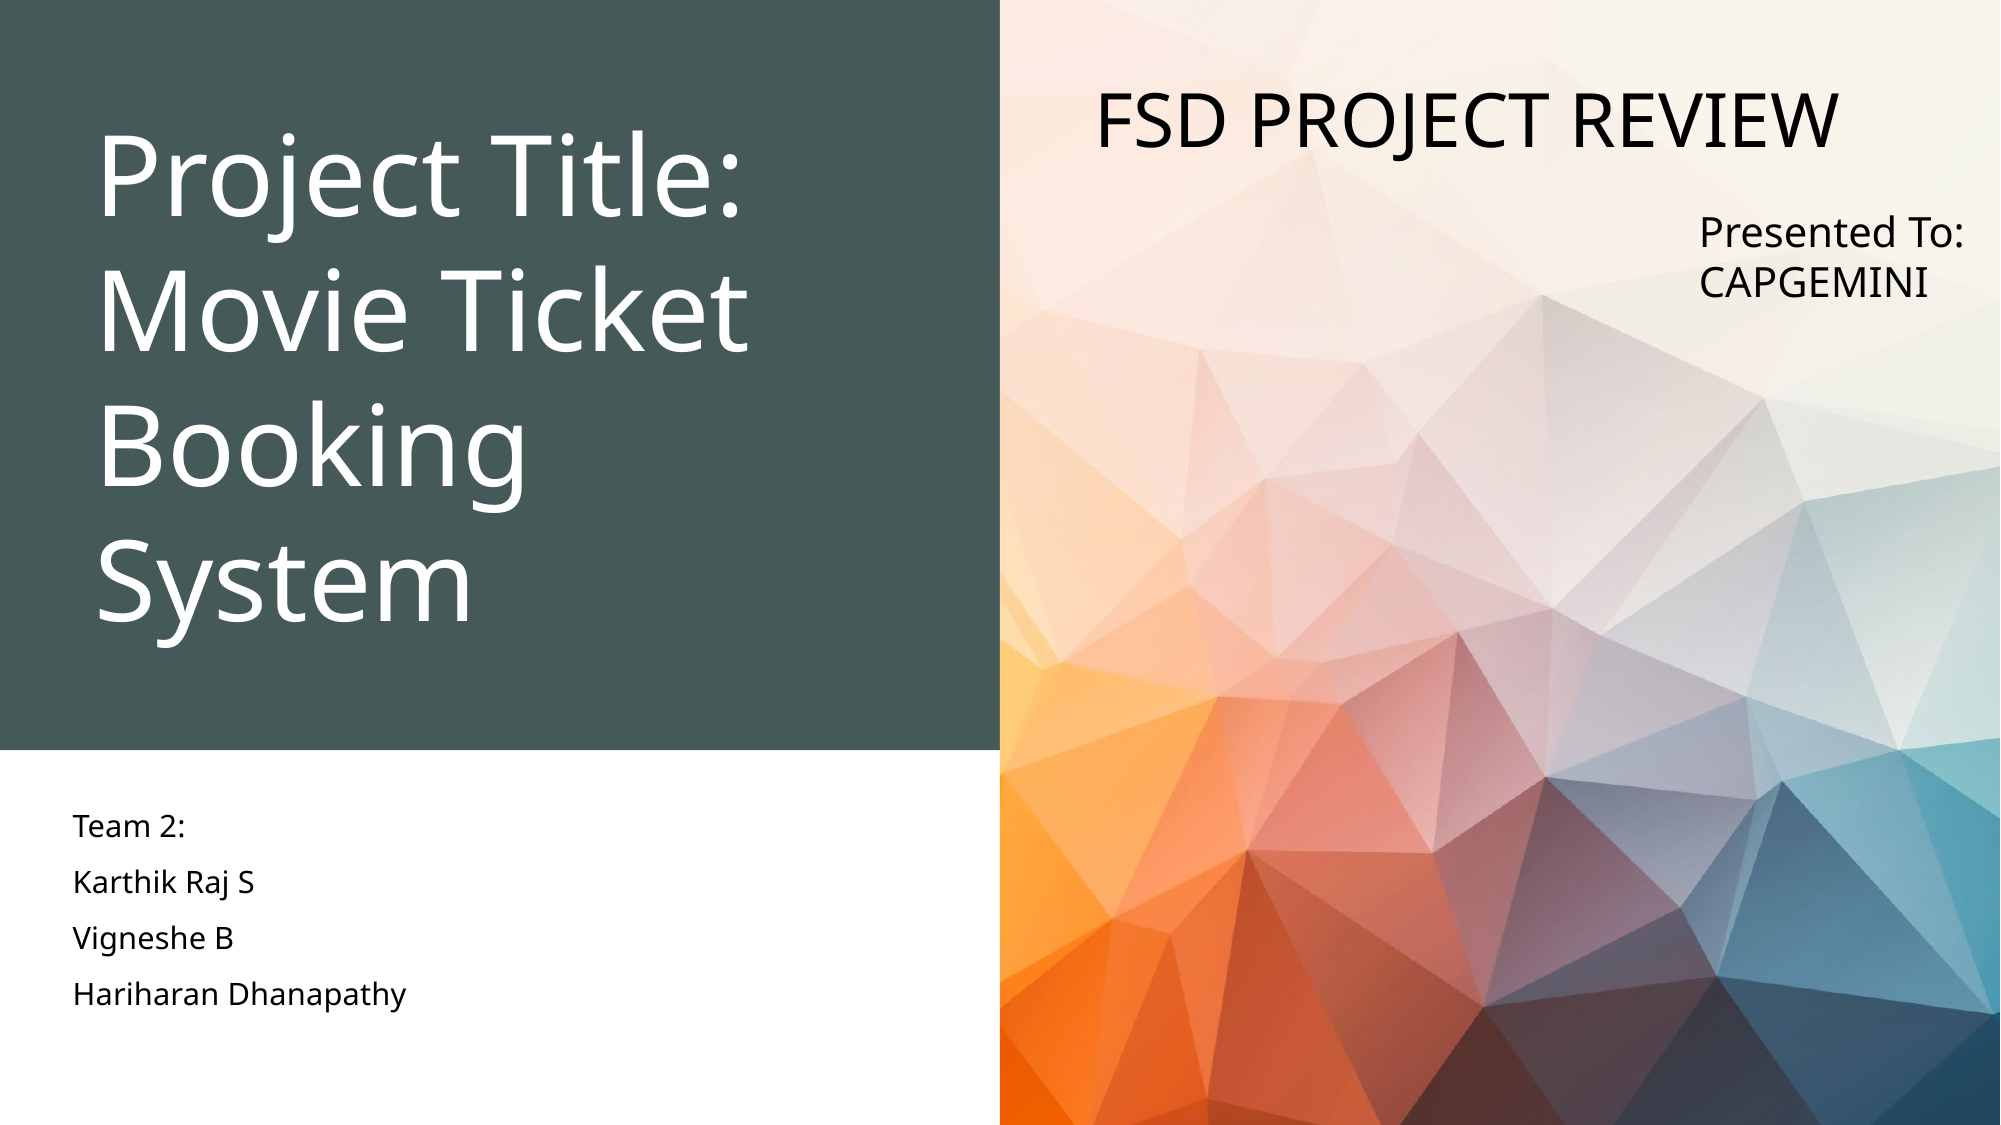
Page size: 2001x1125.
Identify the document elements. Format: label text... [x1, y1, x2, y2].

text_box [0, 0, 999, 751]
picture [999, 0, 2000, 1125]
subtitle Team 2: Karthik Raj S Vigneshe B Hariharan Dhanapathy [57, 794, 917, 1020]
title Project Title: Movie Ticket Booking System [79, 65, 936, 683]
text_box [0, 751, 999, 1125]
